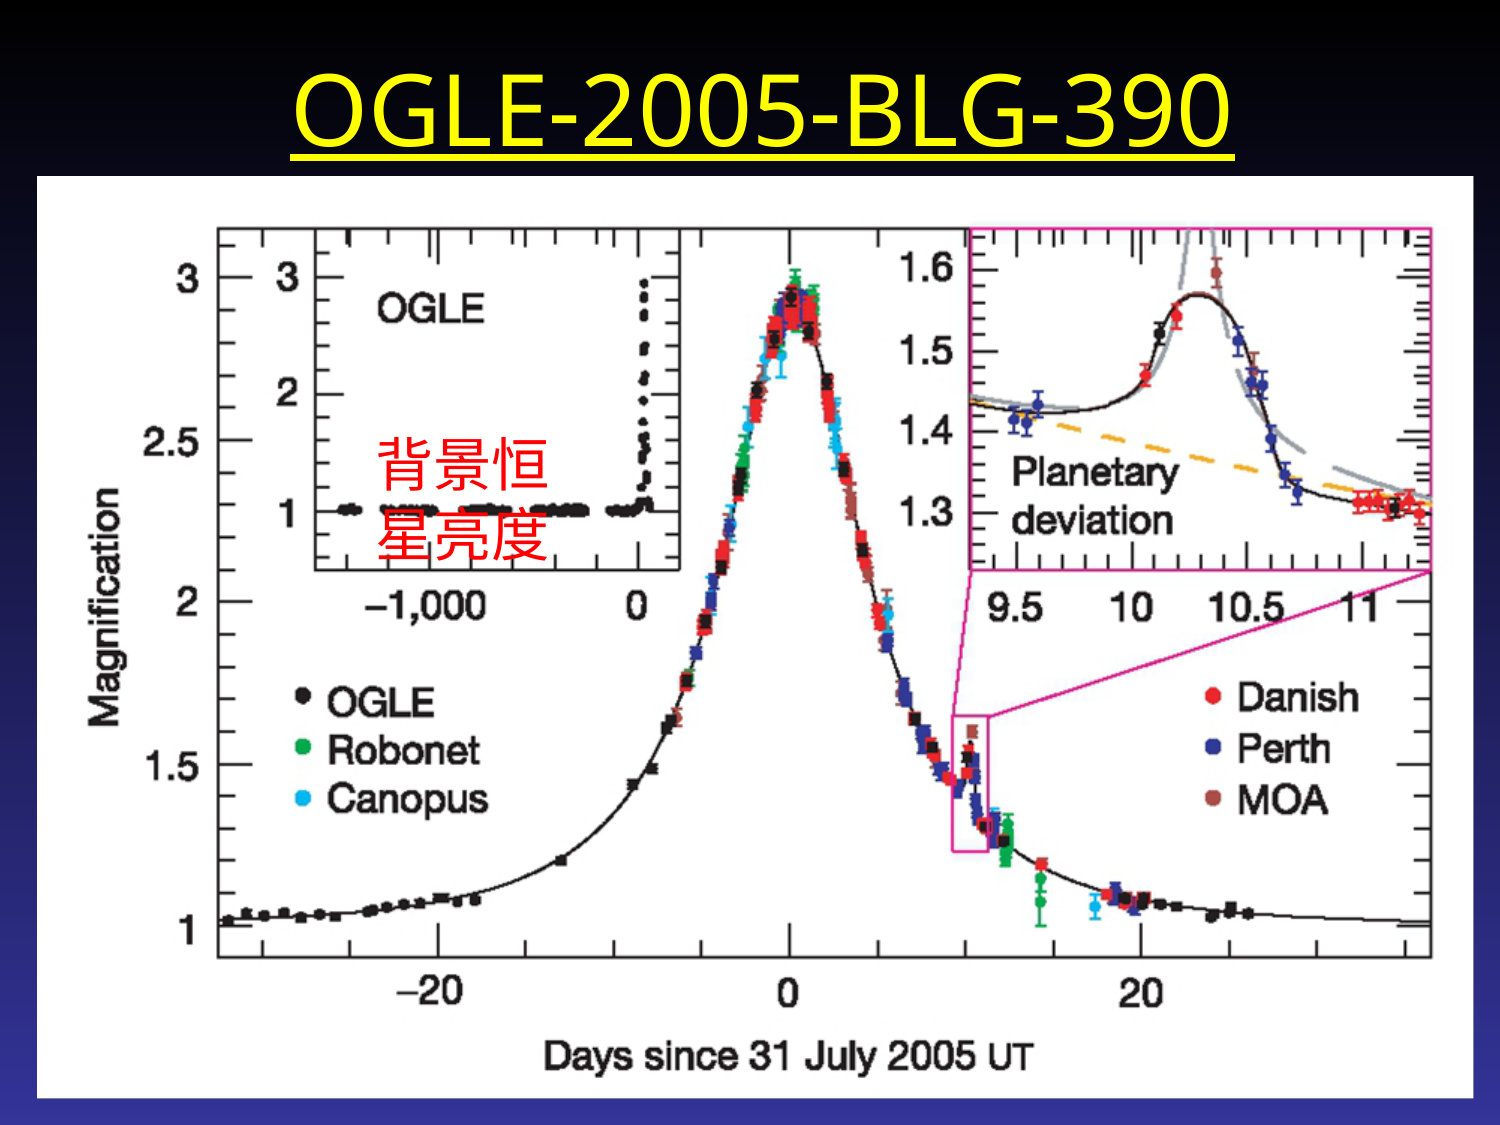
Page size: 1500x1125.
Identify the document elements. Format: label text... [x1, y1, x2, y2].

picture [37, 175, 1477, 1102]
text_box [0, 166, 1500, 1125]
title OGLE-2005-BLG-390 [62, 50, 1463, 163]
